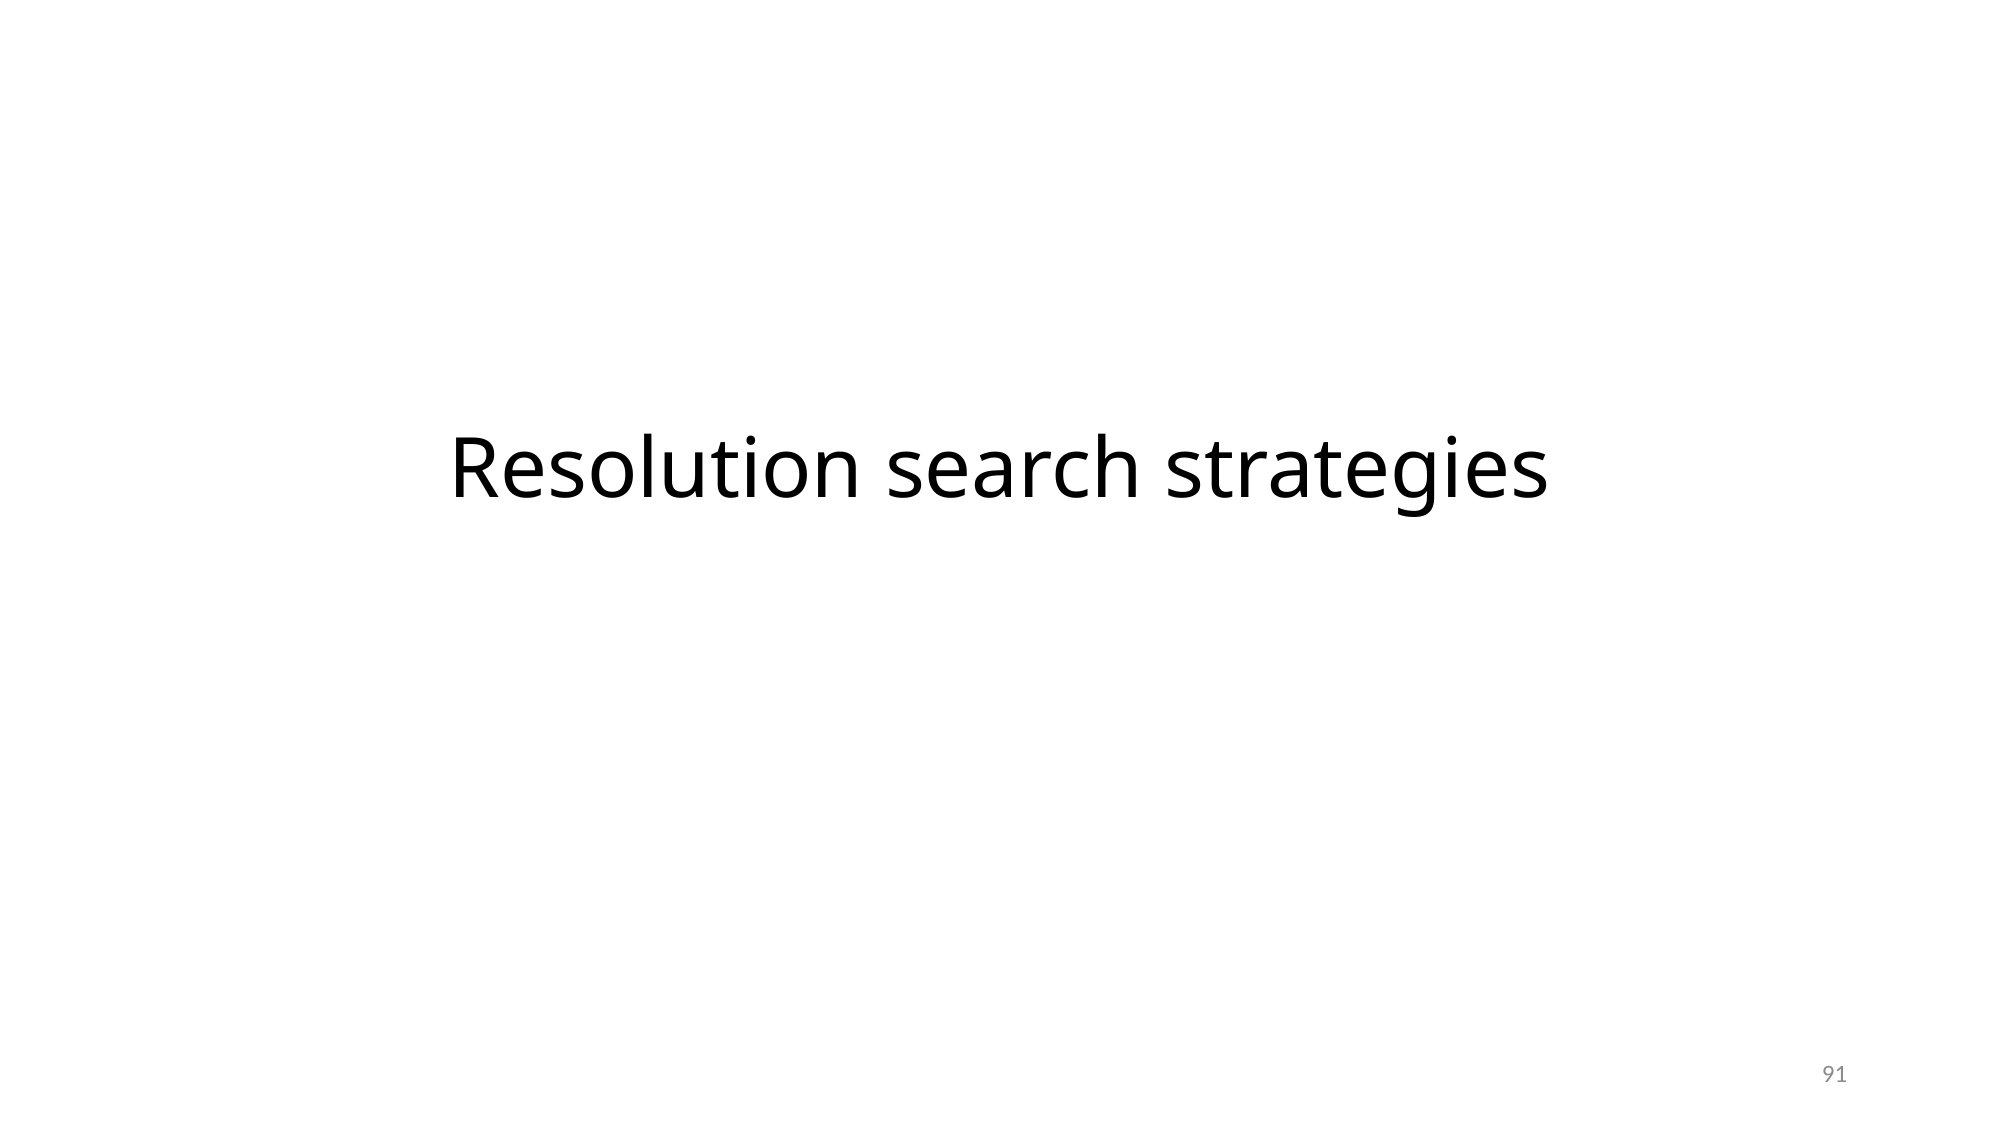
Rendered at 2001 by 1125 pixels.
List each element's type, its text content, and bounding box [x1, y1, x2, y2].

slide_number 91 [1412, 1042, 1863, 1103]
title Resolution search strategies [362, 349, 1638, 591]
